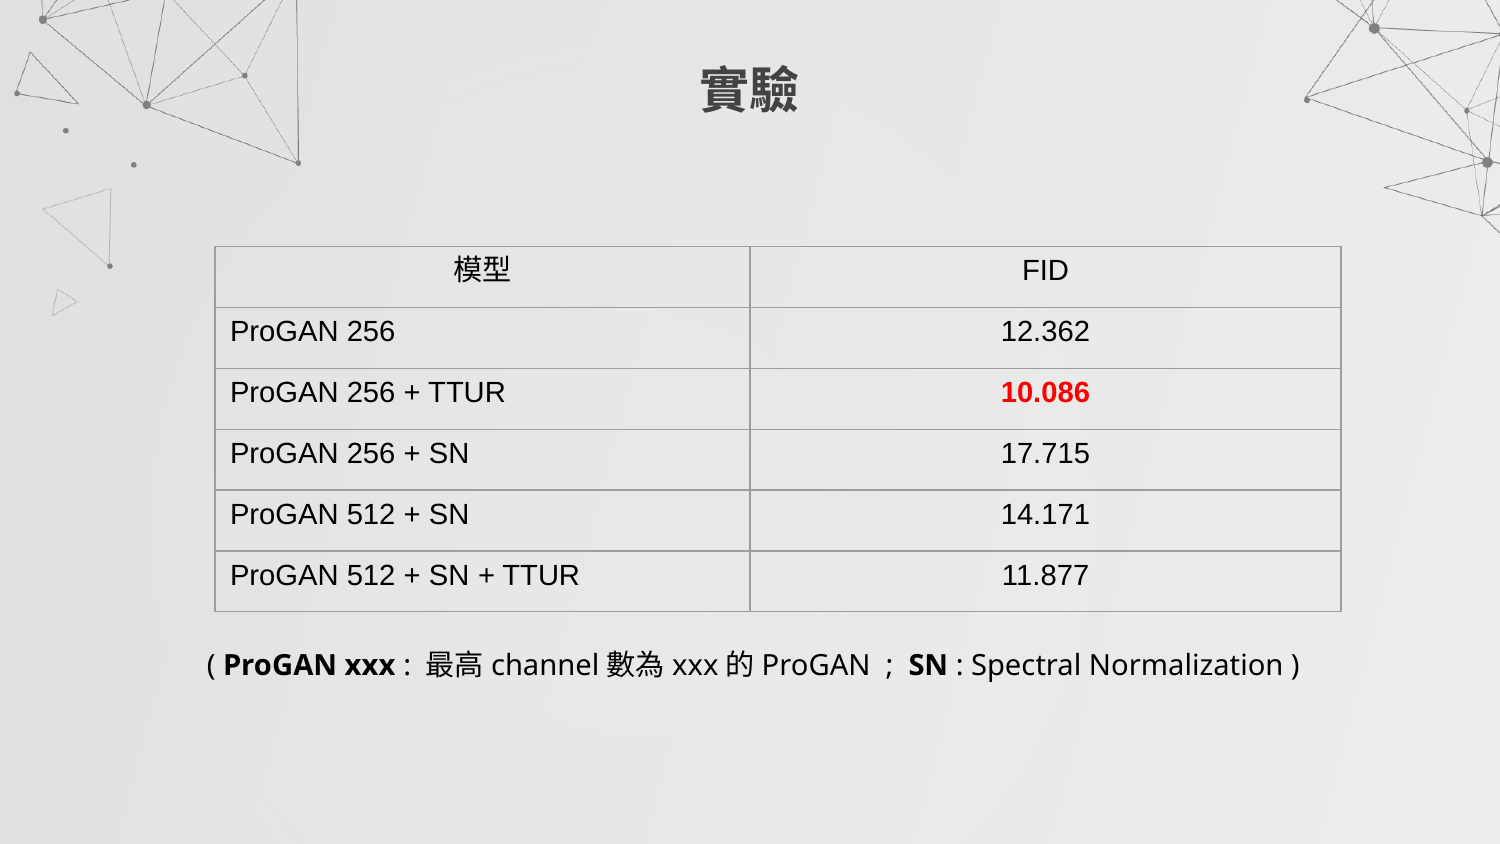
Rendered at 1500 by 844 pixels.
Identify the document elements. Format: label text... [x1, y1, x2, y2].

table_cell 10.086 [751, 369, 1340, 429]
table_cell ProGAN 256 + TTUR [216, 369, 749, 429]
picture [0, 0, 1500, 844]
table_cell 14.171 [751, 491, 1340, 550]
table_cell 12.362 [751, 308, 1340, 368]
table_cell 17.715 [751, 430, 1340, 489]
table_cell ProGAN 512 + SN [216, 491, 749, 550]
table_cell ProGAN 256 + SN [216, 430, 749, 489]
table_cell ProGAN 512 + SN + TTUR [216, 552, 749, 611]
table_cell ProGAN 256 [216, 308, 749, 368]
table_header FID [751, 247, 1340, 307]
text_box ( ProGAN xxx : 最高channel數為xxx的ProGAN ; SN : Spectral Normalization ) [192, 638, 1315, 689]
table_cell 11.877 [751, 552, 1340, 611]
text_box 實驗 [522, 43, 978, 139]
table_header 模型 [216, 247, 749, 307]
